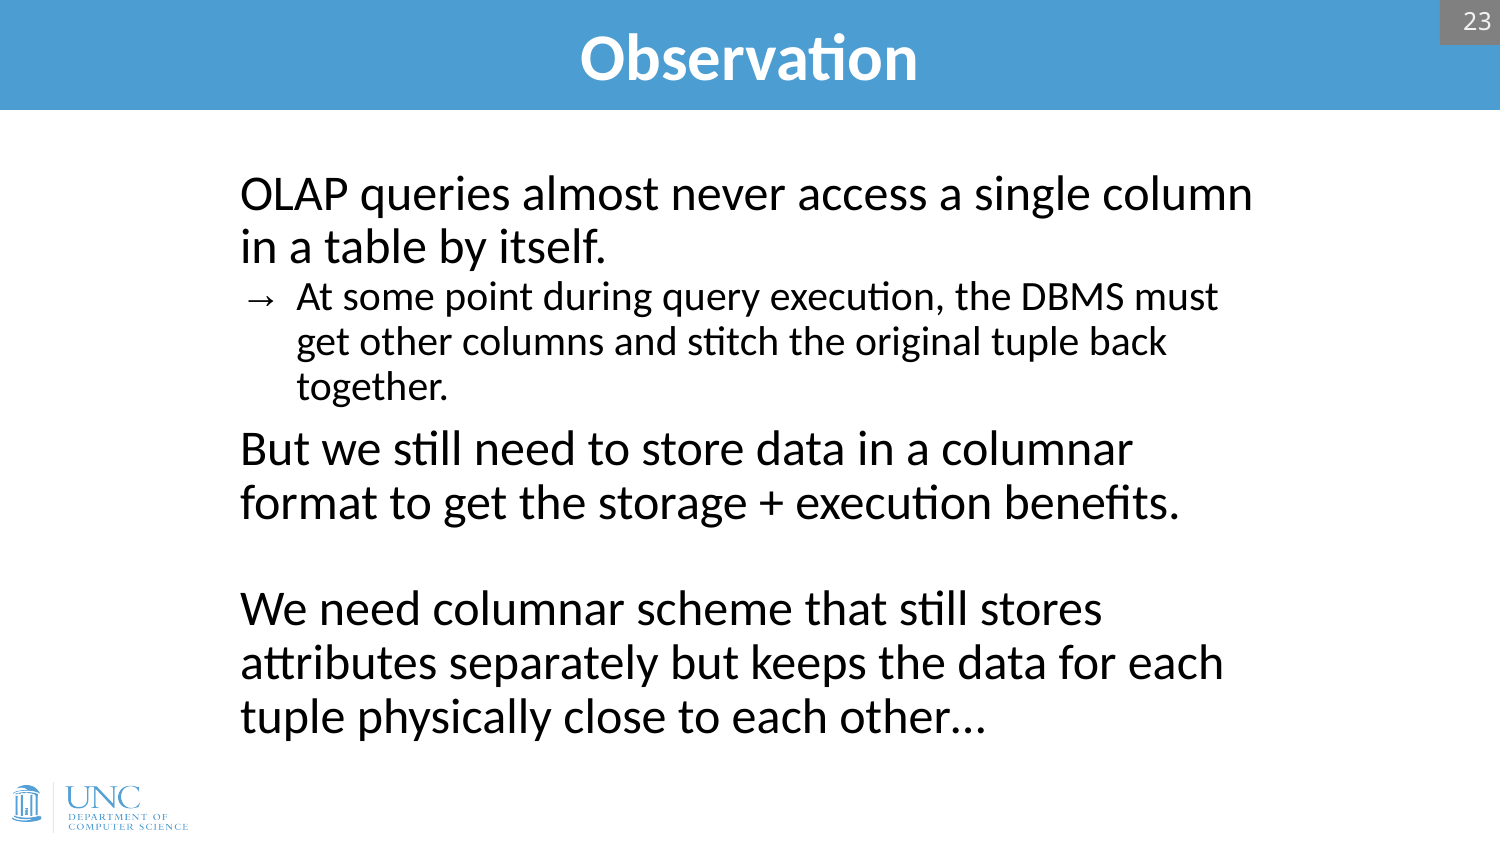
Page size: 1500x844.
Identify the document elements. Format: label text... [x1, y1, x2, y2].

title Observation [0, 0, 1500, 110]
picture [12, 782, 188, 833]
text_box 23 [1439, 0, 1500, 45]
list OLAP queries almost never access a single column in a table by itself. At some point during query execution, the DBMS must get other columns and stitch the original tuple back together. But we still need to store data in a columnar format to get the storage + execution benefits. We need columnar scheme that still stores attributes separately but keeps the data for each tuple physically close to each other… [225, 159, 1275, 760]
